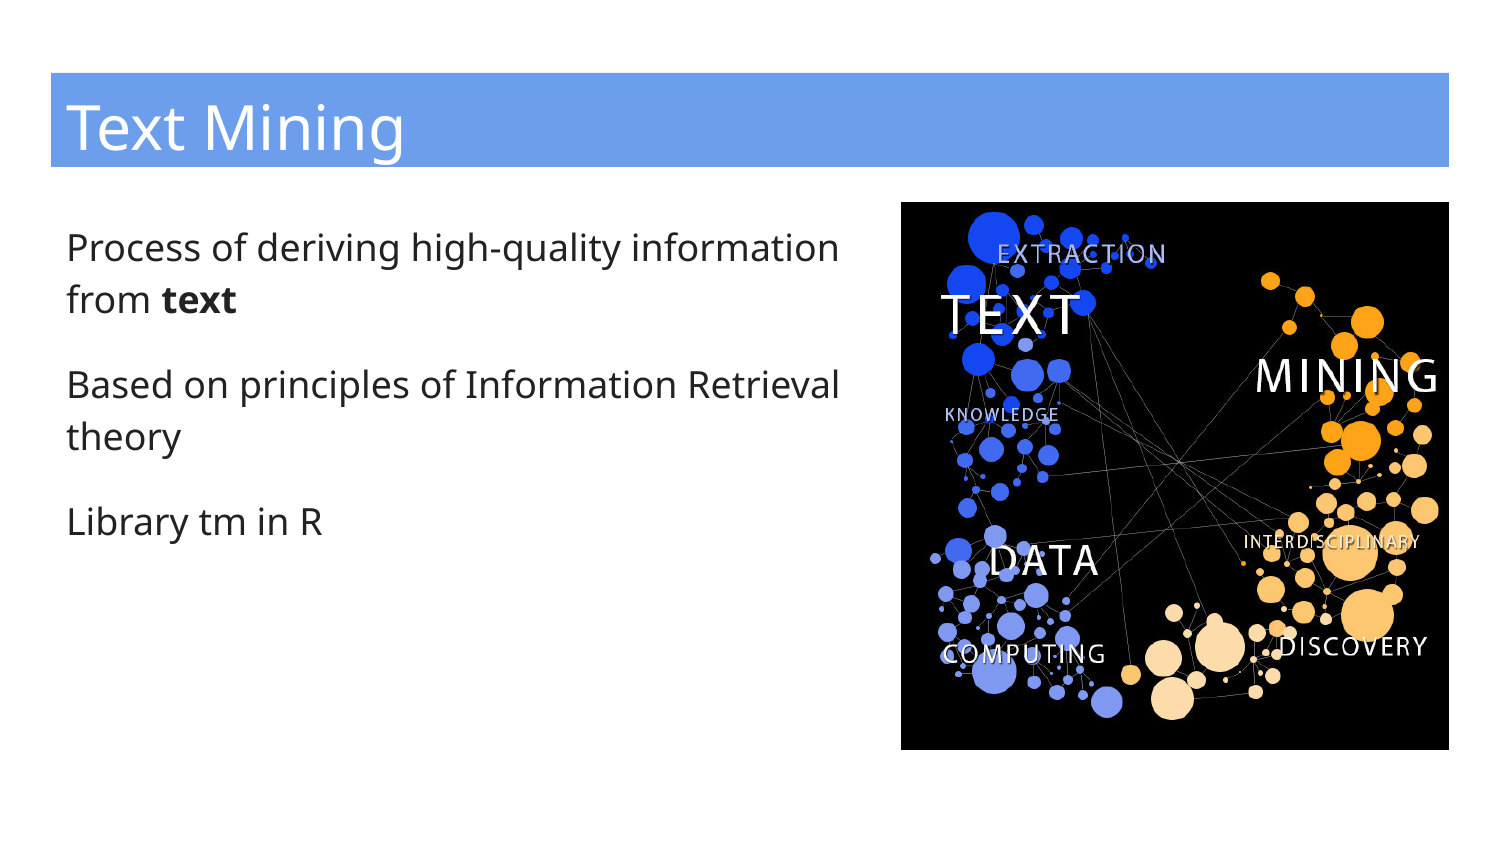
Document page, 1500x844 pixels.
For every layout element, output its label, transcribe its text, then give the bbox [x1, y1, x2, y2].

picture [901, 202, 1450, 750]
title Text Mining [51, 72, 1449, 167]
list Process of deriving high-quality information from text Based on principles of Information Retrieval theory Library tm in R [51, 202, 899, 750]
